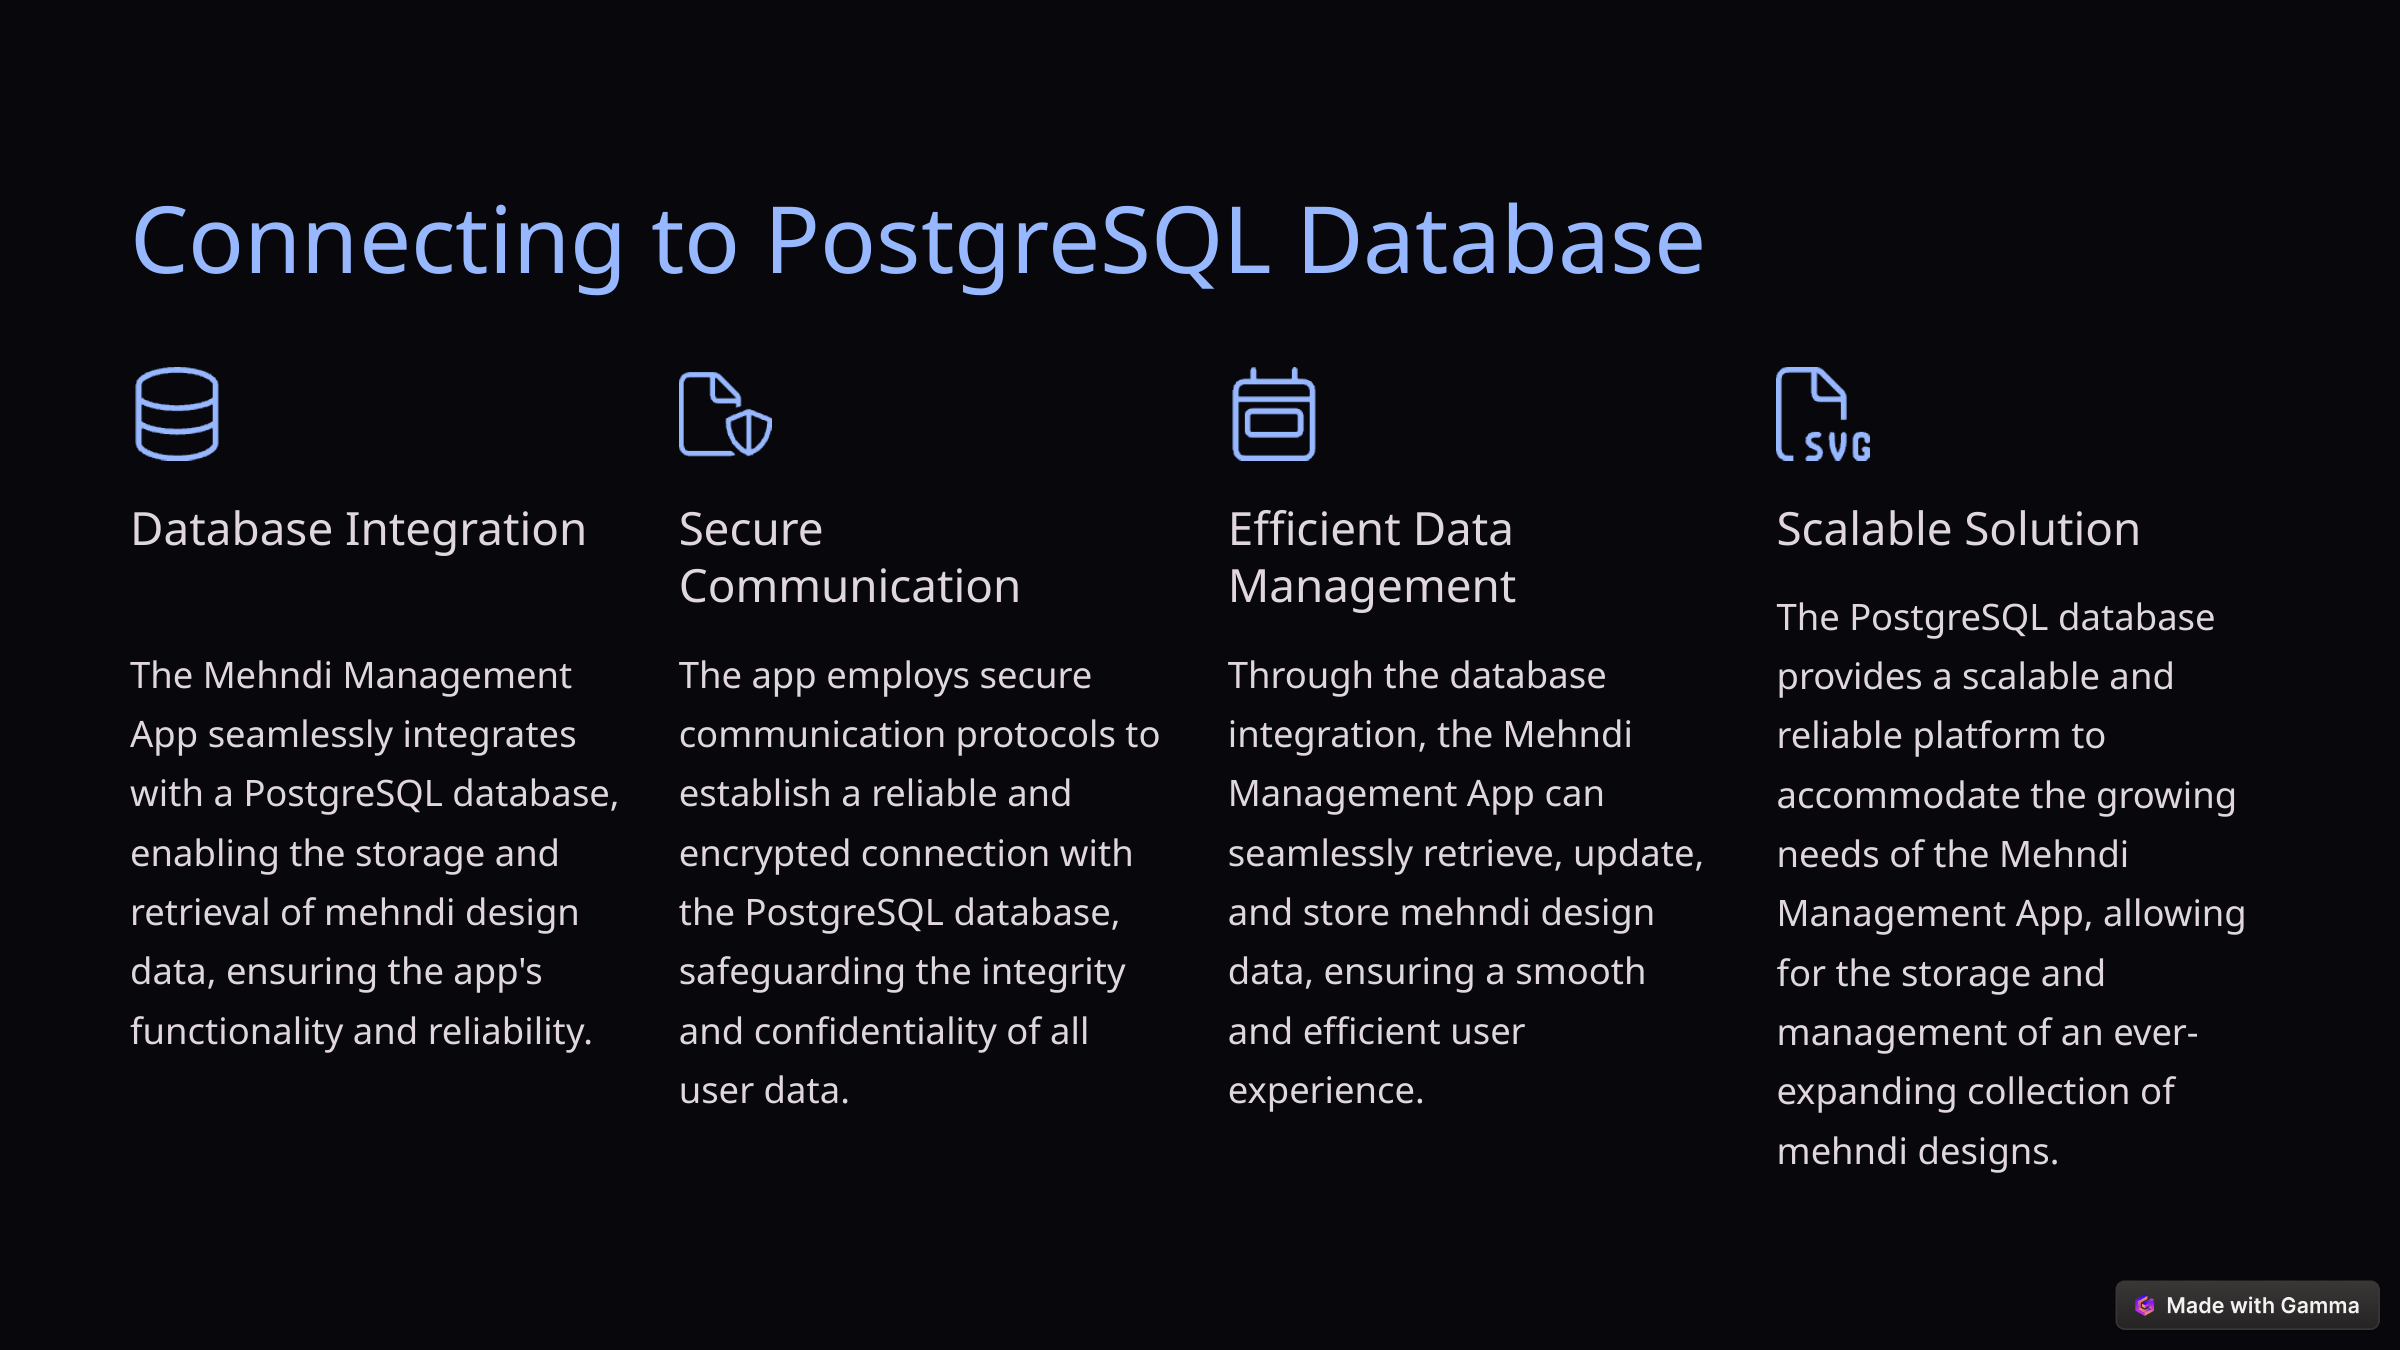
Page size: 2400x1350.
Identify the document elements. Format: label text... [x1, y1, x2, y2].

text_box The PostgreSQL database provides a scalable and reliable platform to accommodate the growing needs of the Mehndi Management App, allowing for the storage and management of an ever-expanding collection of mehndi designs. [1776, 578, 2270, 1174]
text_box Connecting to PostgreSQL Database [130, 176, 1872, 293]
picture [2106, 1271, 2389, 1339]
text_box The Mehndi Management App seamlessly integrates with a PostgreSQL database, enabling the storage and retrieval of mehndi design data, ensuring the app's functionality and reliability. [130, 636, 624, 1053]
text_box Scalable Solution [1776, 497, 2242, 556]
text_box Database Integration [130, 497, 624, 614]
text_box Through the database integration, the Mehndi Management App can seamlessly retrieve, update, and store mehndi design data, ensuring a smooth and efficient user experience. [1227, 636, 1721, 1053]
picture [1776, 367, 1870, 461]
text_box Secure Communication [679, 497, 1173, 614]
picture [130, 367, 224, 461]
picture [678, 367, 773, 461]
text_box The app employs secure communication protocols to establish a reliable and encrypted connection with the PostgreSQL database, safeguarding the integrity and confidentiality of all user data. [679, 636, 1173, 1113]
picture [1227, 367, 1321, 461]
text_box Efficient Data Management [1227, 497, 1721, 614]
